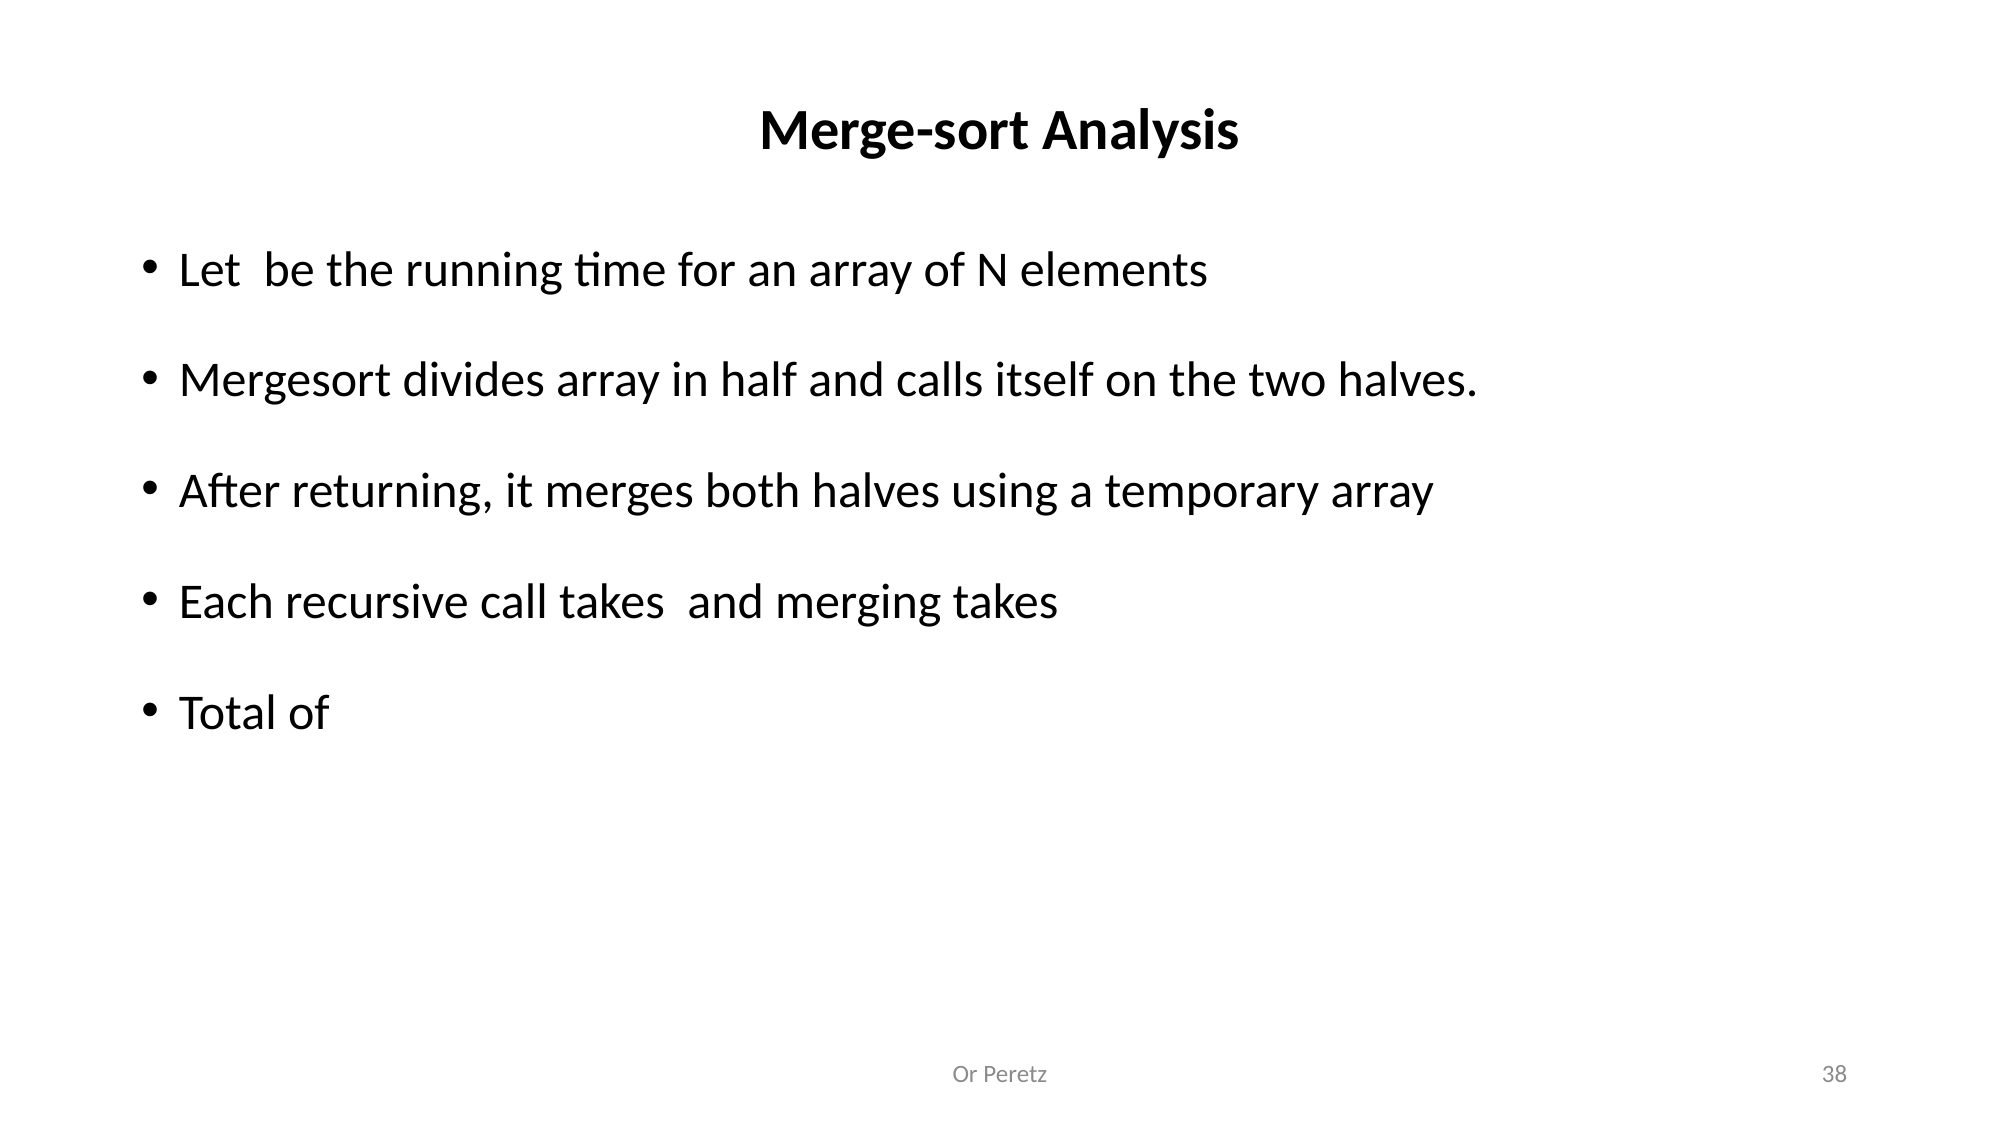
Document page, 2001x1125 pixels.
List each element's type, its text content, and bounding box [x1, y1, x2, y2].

slide_number 38 [1412, 1042, 1863, 1103]
title Merge-sort Analysis [137, 0, 1863, 218]
footer Or Peretz [662, 1042, 1338, 1103]
